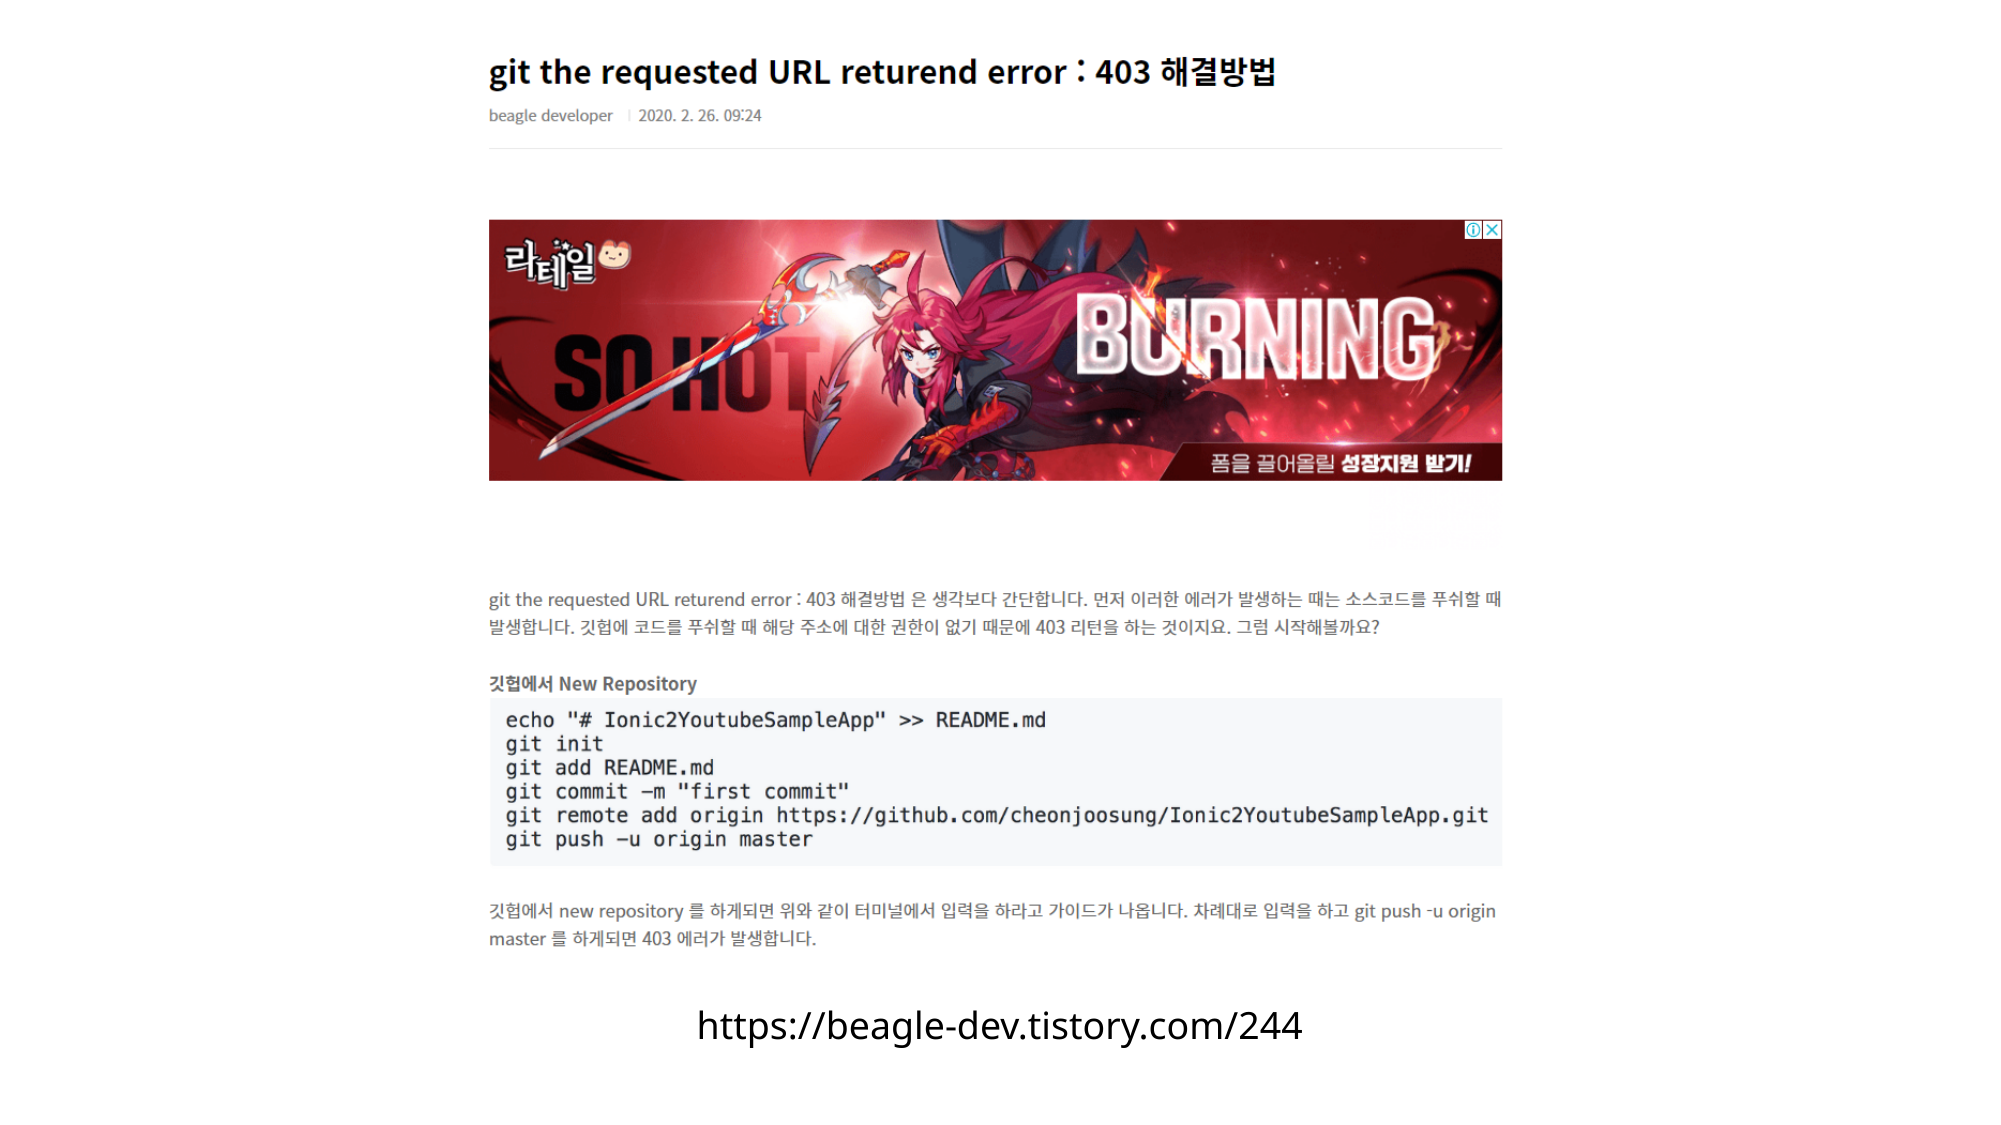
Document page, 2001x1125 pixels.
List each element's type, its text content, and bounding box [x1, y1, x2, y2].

picture [457, 41, 1543, 956]
text_box https://beagle-dev.tistory.com/244 [681, 994, 1318, 1055]
